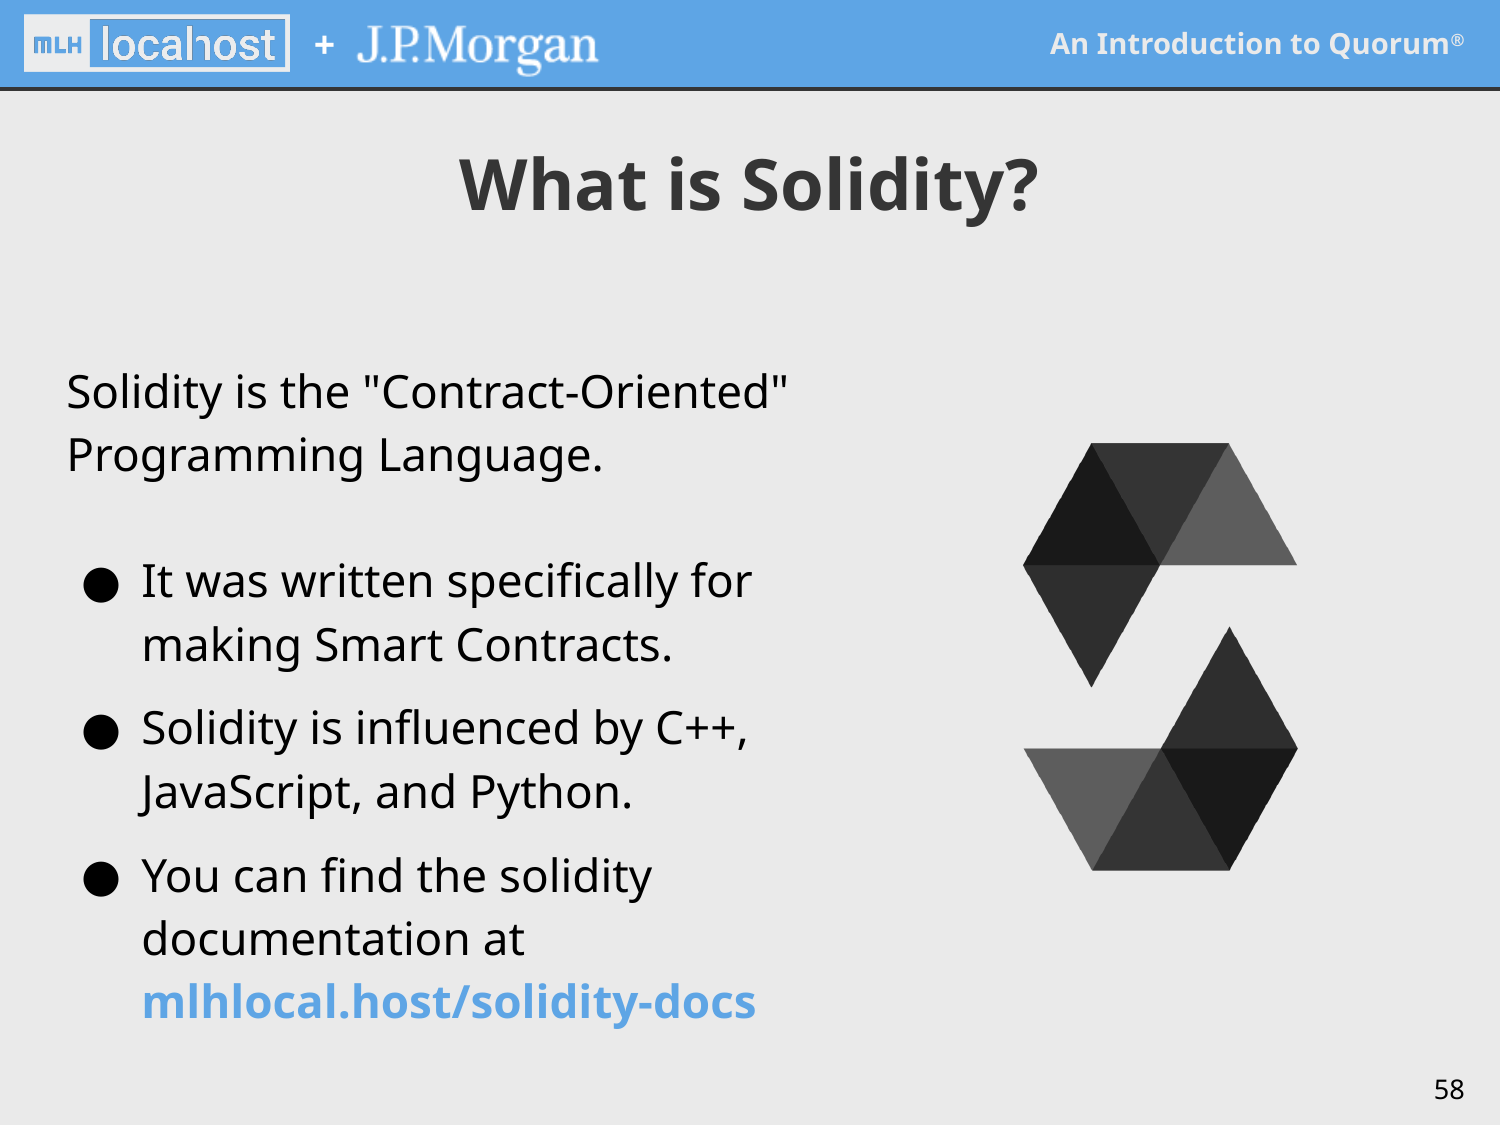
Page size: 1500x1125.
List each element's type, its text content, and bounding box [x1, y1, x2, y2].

text_box Solidity is the "Contract-Oriented" Programming Language. It was written specifically for making Smart Contracts. Solidity is influenced by C++, JavaScript, and Python. You can find the solidity documentation at mlhlocal.host/solidity-docs [51, 339, 928, 1025]
text_box What is Solidity? [40, 128, 1460, 236]
picture [333, 7, 625, 79]
picture [24, 14, 290, 72]
slide_number ‹#› [1389, 1057, 1480, 1125]
picture [822, 310, 1500, 994]
